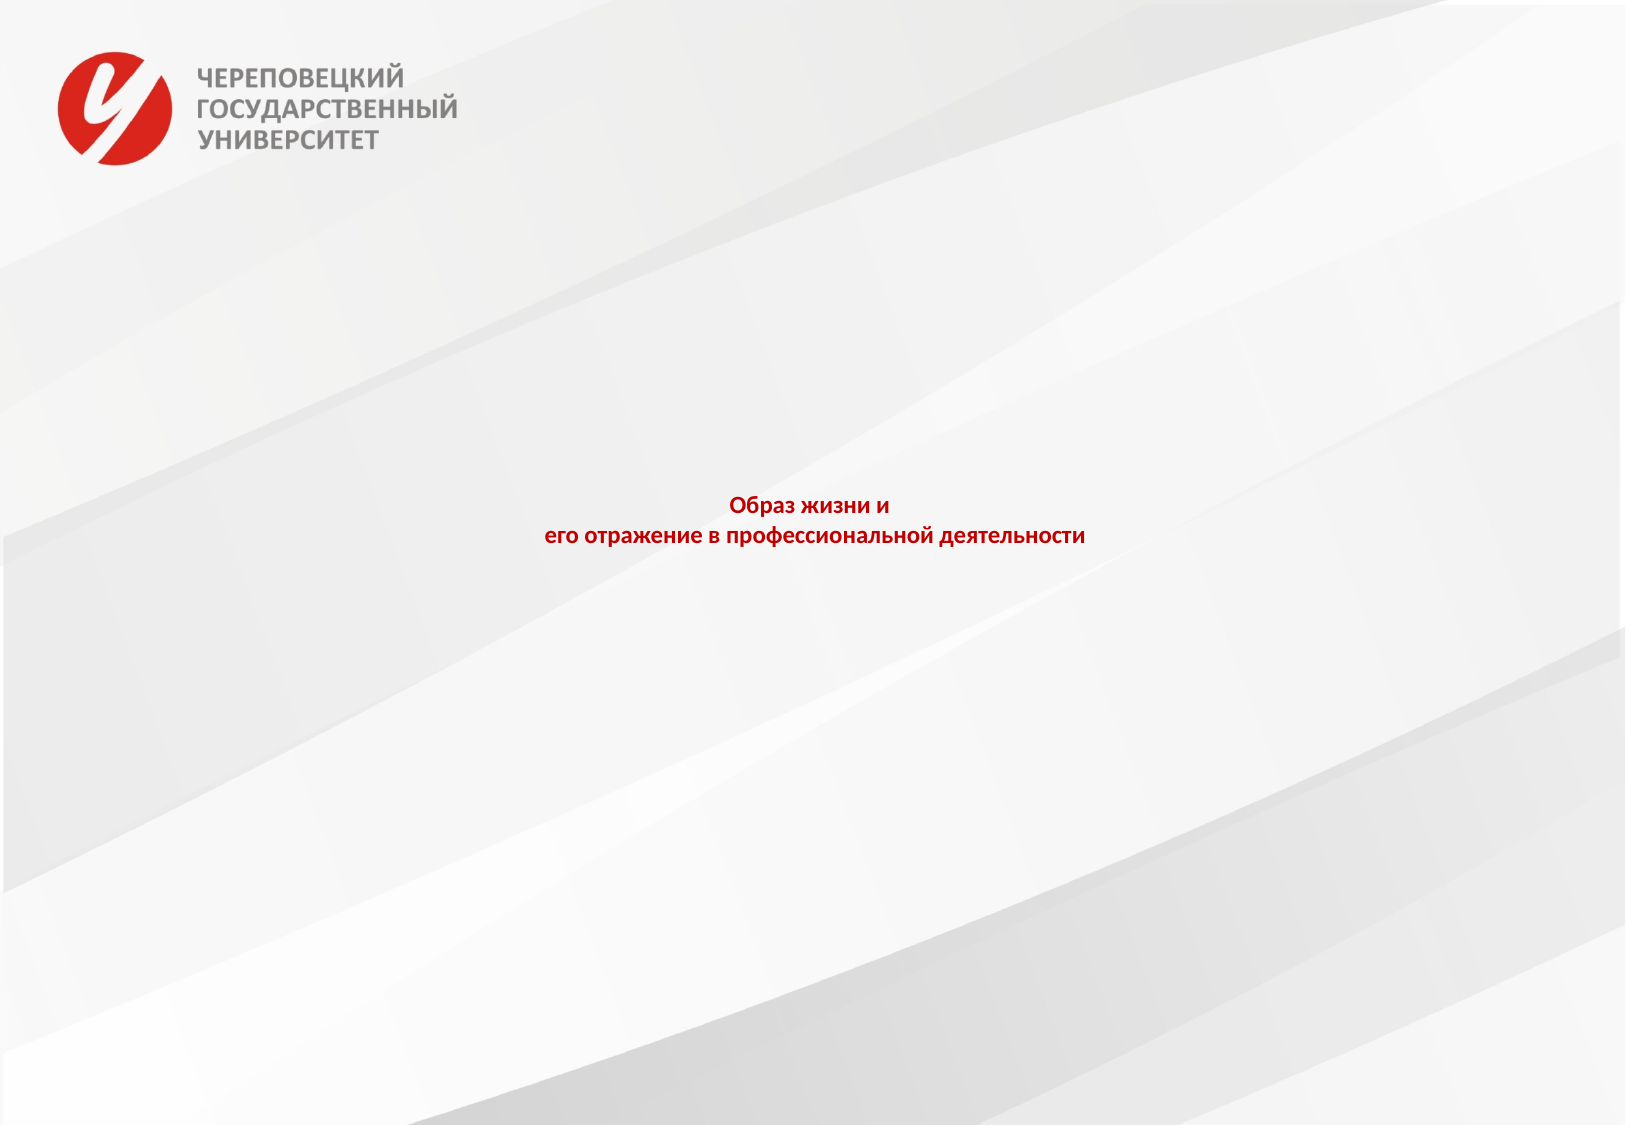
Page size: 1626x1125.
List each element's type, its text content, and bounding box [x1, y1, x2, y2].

title Образ жизни и его отражение в профессиональной деятельности [91, 479, 1534, 572]
picture [0, 0, 1625, 1125]
